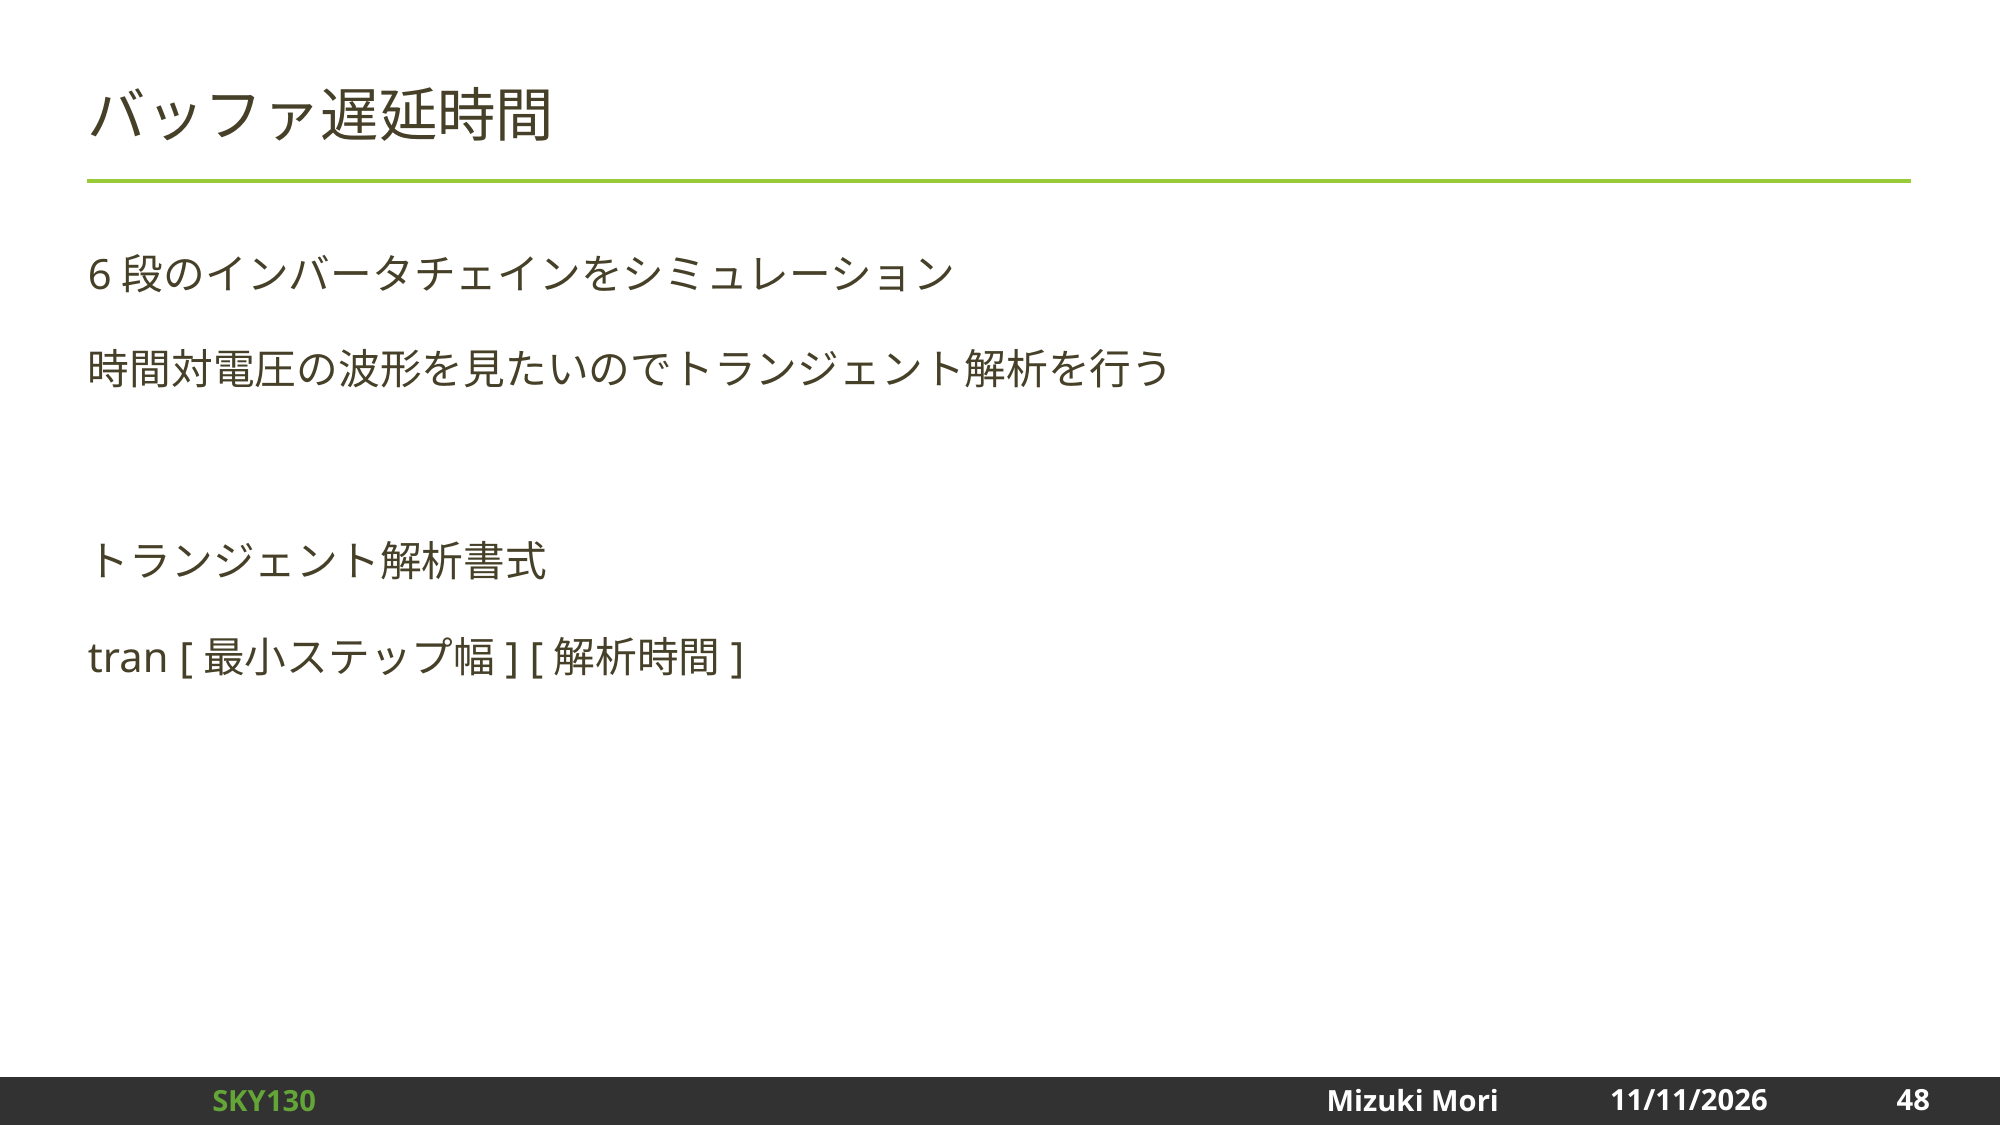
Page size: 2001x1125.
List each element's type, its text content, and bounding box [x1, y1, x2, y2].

slide_number 48 [1826, 1076, 2000, 1125]
list 6段のインバータチェインをシミュレーション 時間対電圧の波形を見たいのでトランジェント解析を行う トランジェント解析書式 tran [最小ステップ幅] [解析時間] [72, 239, 1912, 995]
title バッファ遅延時間 [72, 70, 1912, 163]
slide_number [1550, 1077, 1826, 1125]
picture [0, 1077, 1550, 1125]
